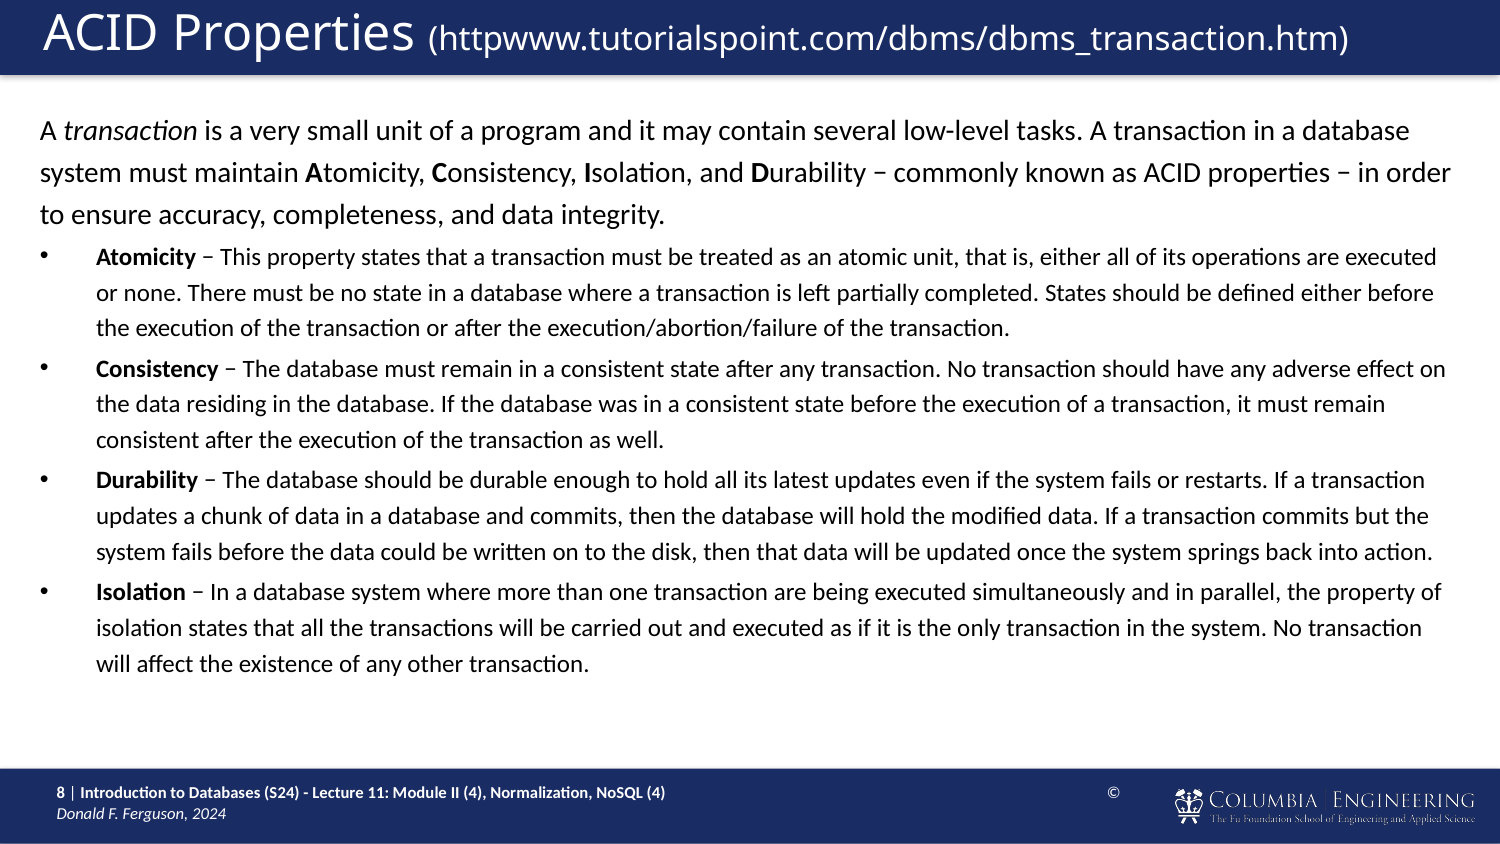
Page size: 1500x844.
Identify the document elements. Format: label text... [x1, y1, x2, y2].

title ACID Properties (httpwww.tutorialspoint.com/dbms/dbms_transaction.htm) [28, 0, 1450, 73]
list A transaction is a very small unit of a program and it may contain several low-level tasks. A transaction in a database system must maintain Atomicity, Consistency, Isolation, and Durability − commonly known as ACID properties − in order to ensure accuracy, completeness, and data integrity. Atomicity − This property states that a transaction must be treated as an atomic unit, that is, either all of its operations are executed or none. There must be no state in a database where a transaction is left partially completed. States should be defined either before the execution of the transaction or after the execution/abortion/failure of the transaction. Consistency − The database must remain in a consistent state after any transaction. No transaction should have any adverse effect on the data residing in the database. If the database was in a consistent state before the execution of a transaction, it must remain consistent after the execution of the transaction as well. Durability − The database should be durable enough to hold all its latest updates even if the system fails or restarts. If a transaction updates a chunk of data in a database and commits, then the database will hold the modified data. If a transaction commits but the system fails before the data could be written on to the disk, then that data will be updated once the system springs back into action. Isolation − In a database system where more than one transaction are being executed simultaneously and in parallel, the property of isolation states that all the transactions will be carried out and executed as if it is the only transaction in the system. No transaction will affect the existence of any other transaction. [24, 96, 1475, 760]
